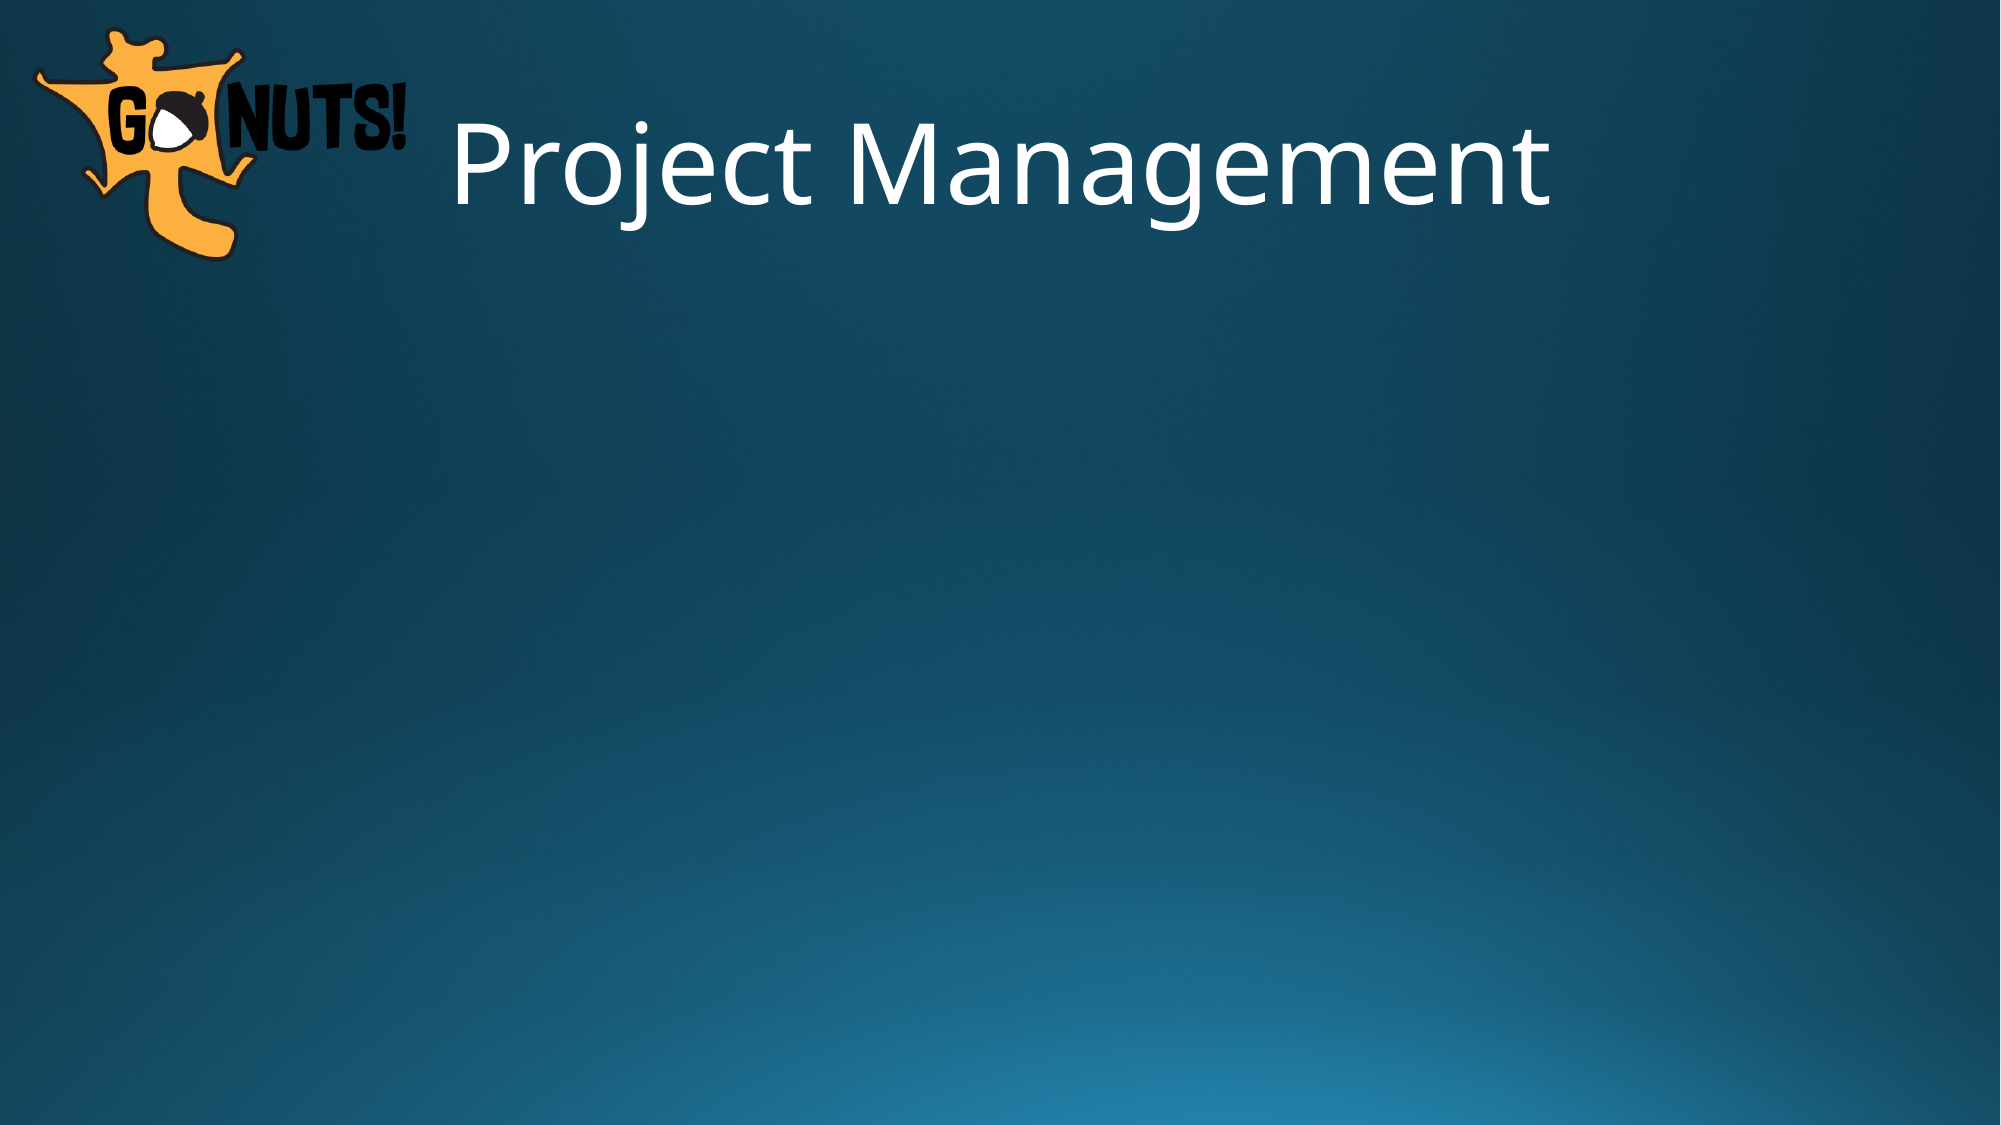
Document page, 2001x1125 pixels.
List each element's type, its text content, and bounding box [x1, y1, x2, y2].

picture [0, 0, 2001, 1125]
title Project Management [137, 59, 1863, 278]
